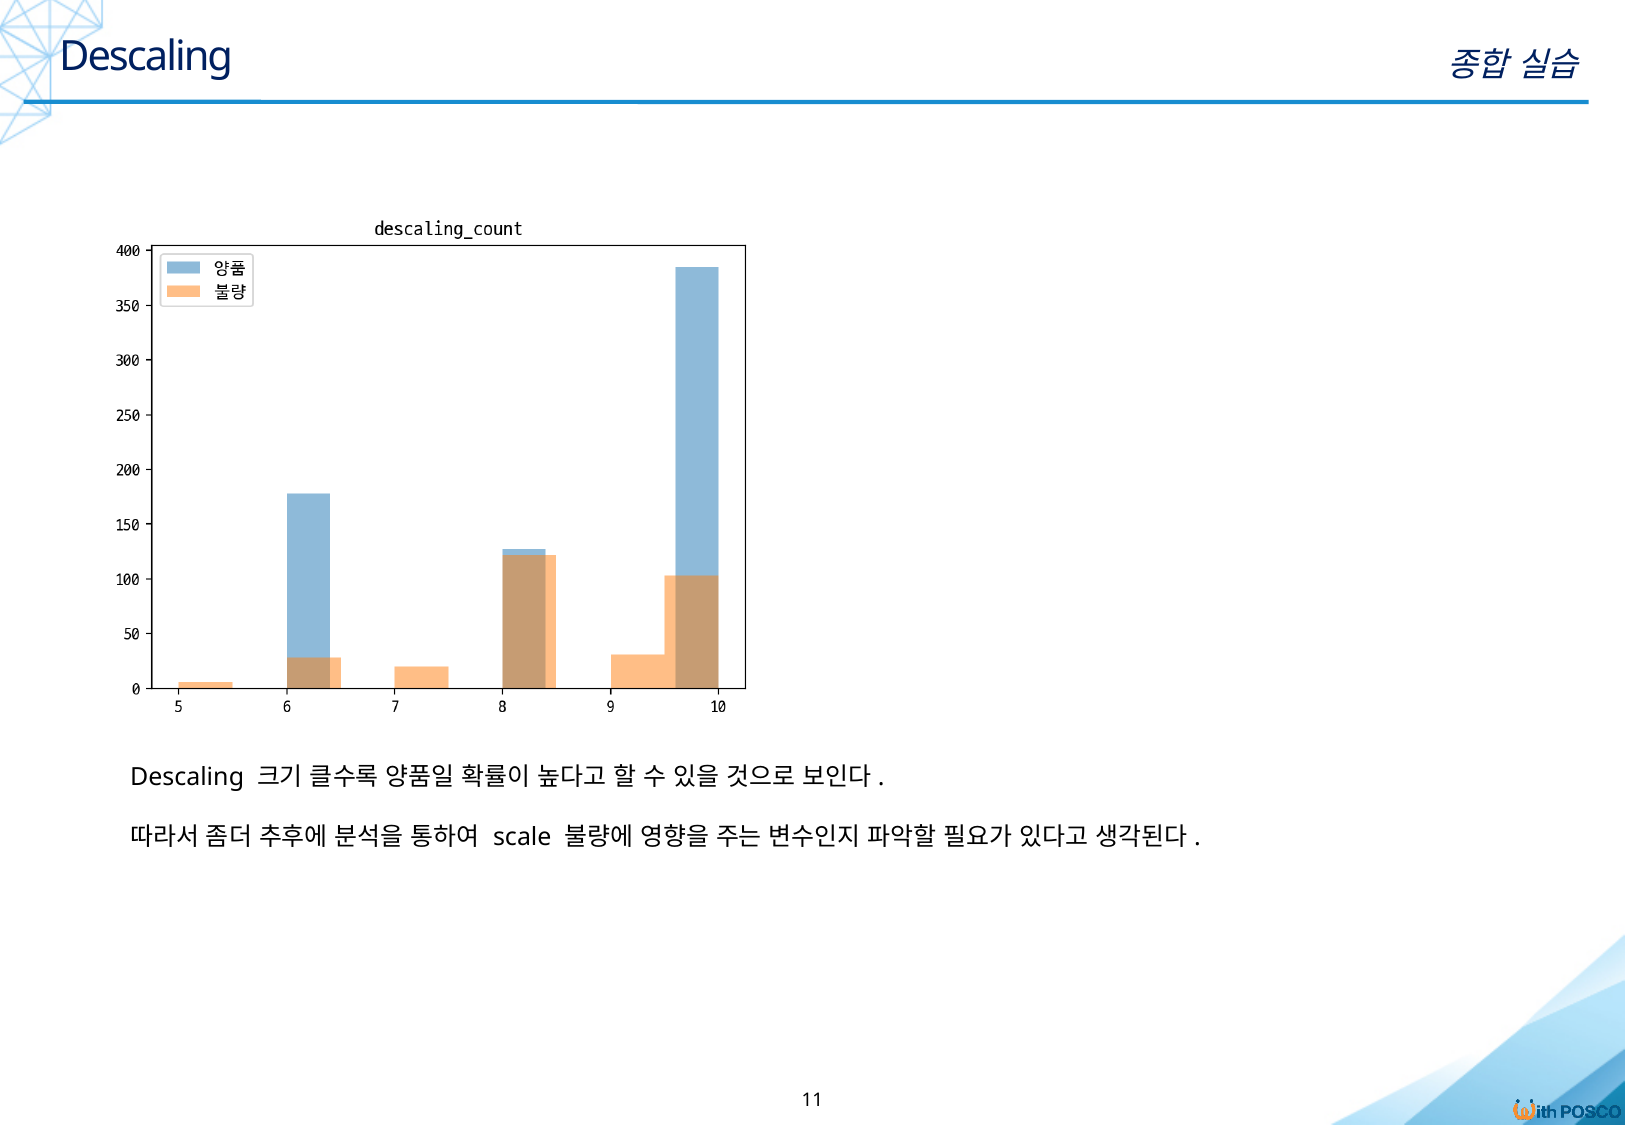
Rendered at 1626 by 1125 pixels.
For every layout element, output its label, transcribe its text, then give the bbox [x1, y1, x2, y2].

text_box Descaling 크기 클수록 양품일 확률이 높다고 할 수 있을 것으로 보인다. 따라서 좀더 추후에 분석을 통하여 scale 불량에 영향을 주는 변수인지 파악할 필요가 있다고 생각된다. [115, 753, 1539, 859]
text_box Descaling [44, 21, 1321, 87]
text_box 종합 실습 [1321, 35, 1594, 81]
picture [0, 0, 1625, 1125]
